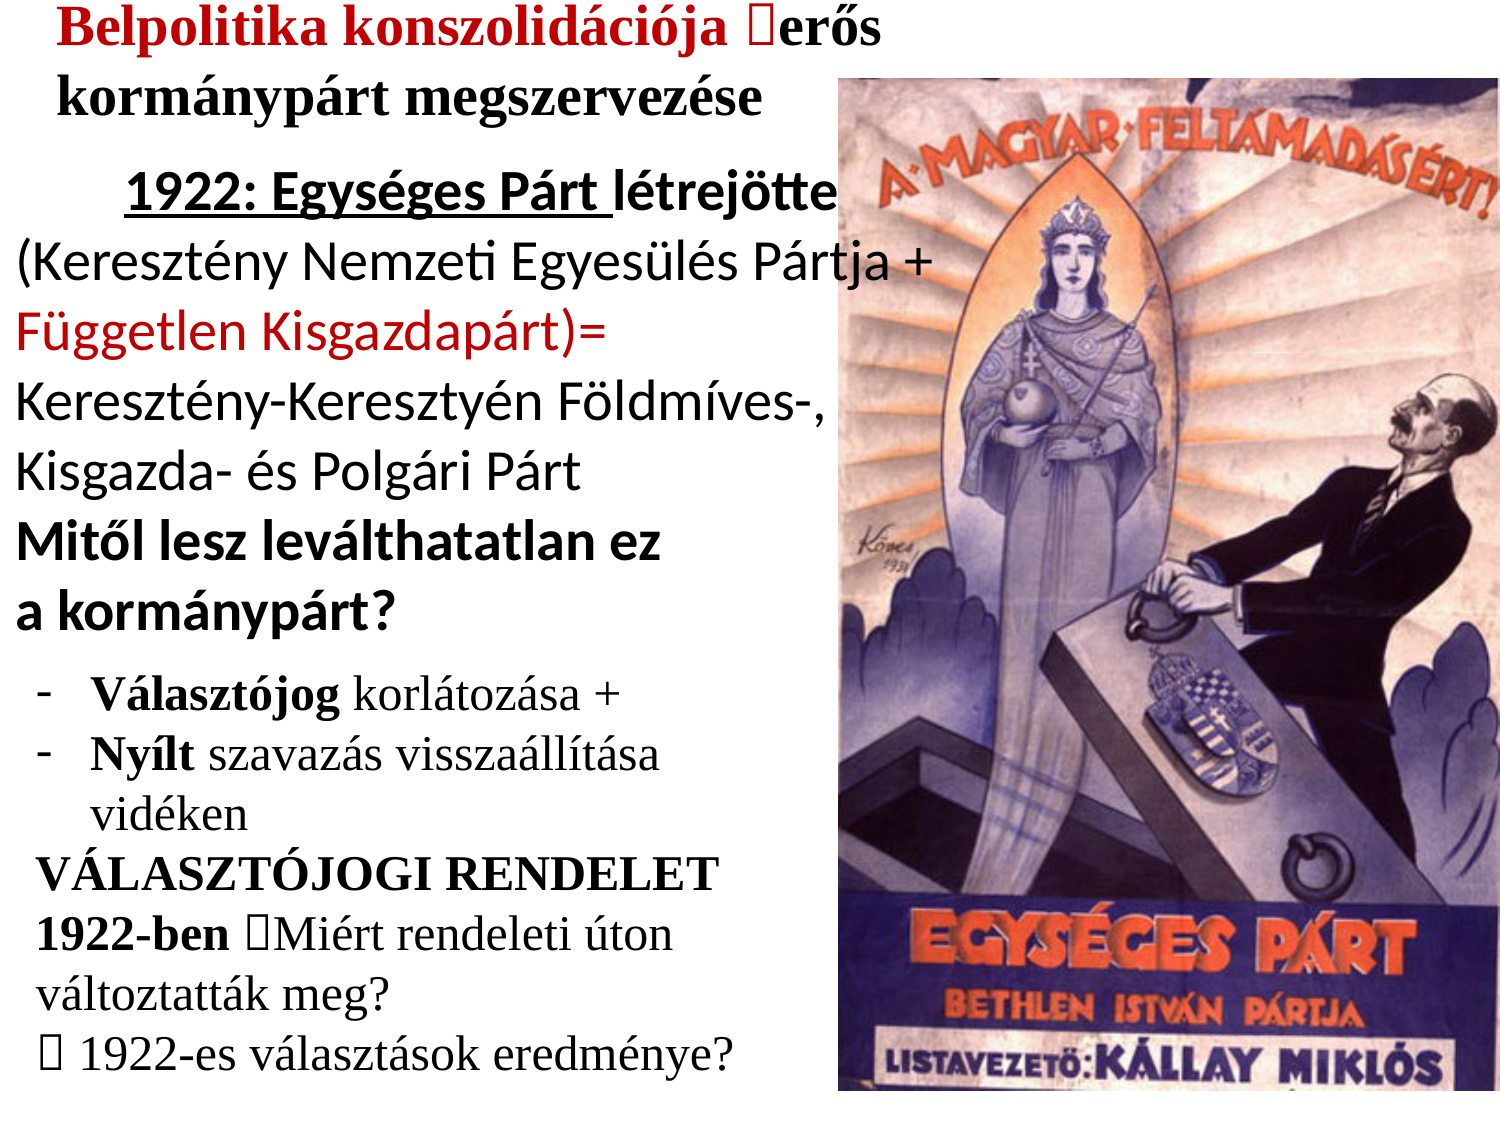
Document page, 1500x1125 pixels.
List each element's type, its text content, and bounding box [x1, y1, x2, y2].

text_box Belpolitika konszolidációja erős kormánypárt megszervezése [41, 0, 987, 137]
text_box Választójog korlátozása + Nyílt szavazás visszaállítása vidéken VÁLASZTÓJOGI RENDELET 1922-ben Miért rendeleti úton változtatták meg?  1922-es választások eredménye? [0, 645, 833, 1059]
picture [838, 77, 1500, 1091]
text_box 1922: Egységes Párt létrejötte (Keresztény Nemzeti Egyesülés Pártja + Független Kisgazdapárt)= Keresztény-Keresztyén Földmíves-, Kisgazda- és Polgári Párt Mitől lesz leválthatatlan ez a kormánypárt? [0, 137, 833, 457]
